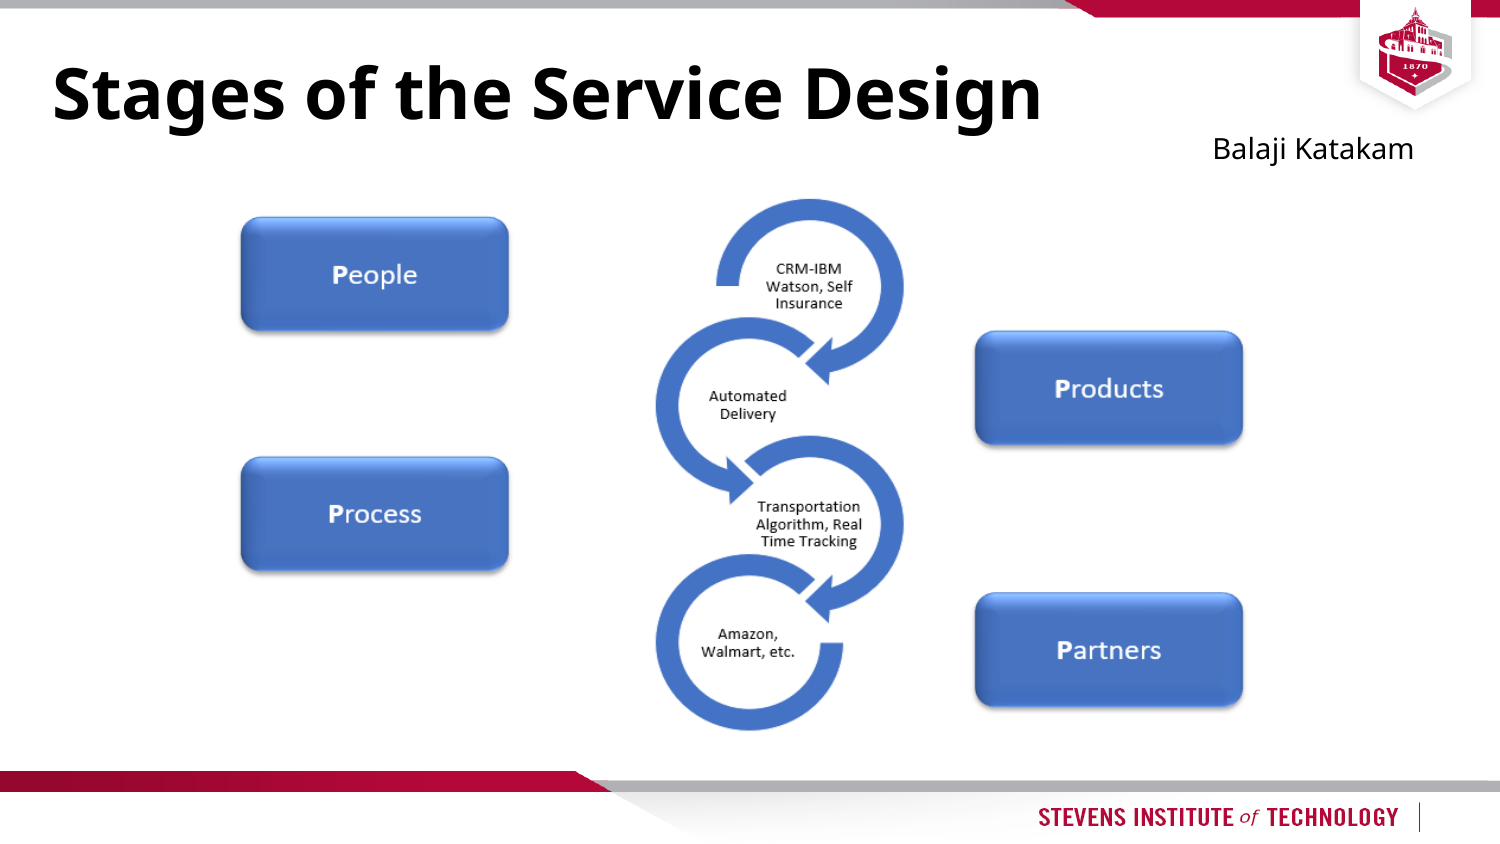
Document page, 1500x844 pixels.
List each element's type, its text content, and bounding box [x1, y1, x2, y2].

picture [177, 180, 1301, 763]
title Stages of the Service Design [37, 33, 1338, 175]
list Balaji Katakam [1159, 115, 1463, 166]
picture [0, 771, 1500, 844]
picture [0, 0, 1500, 120]
